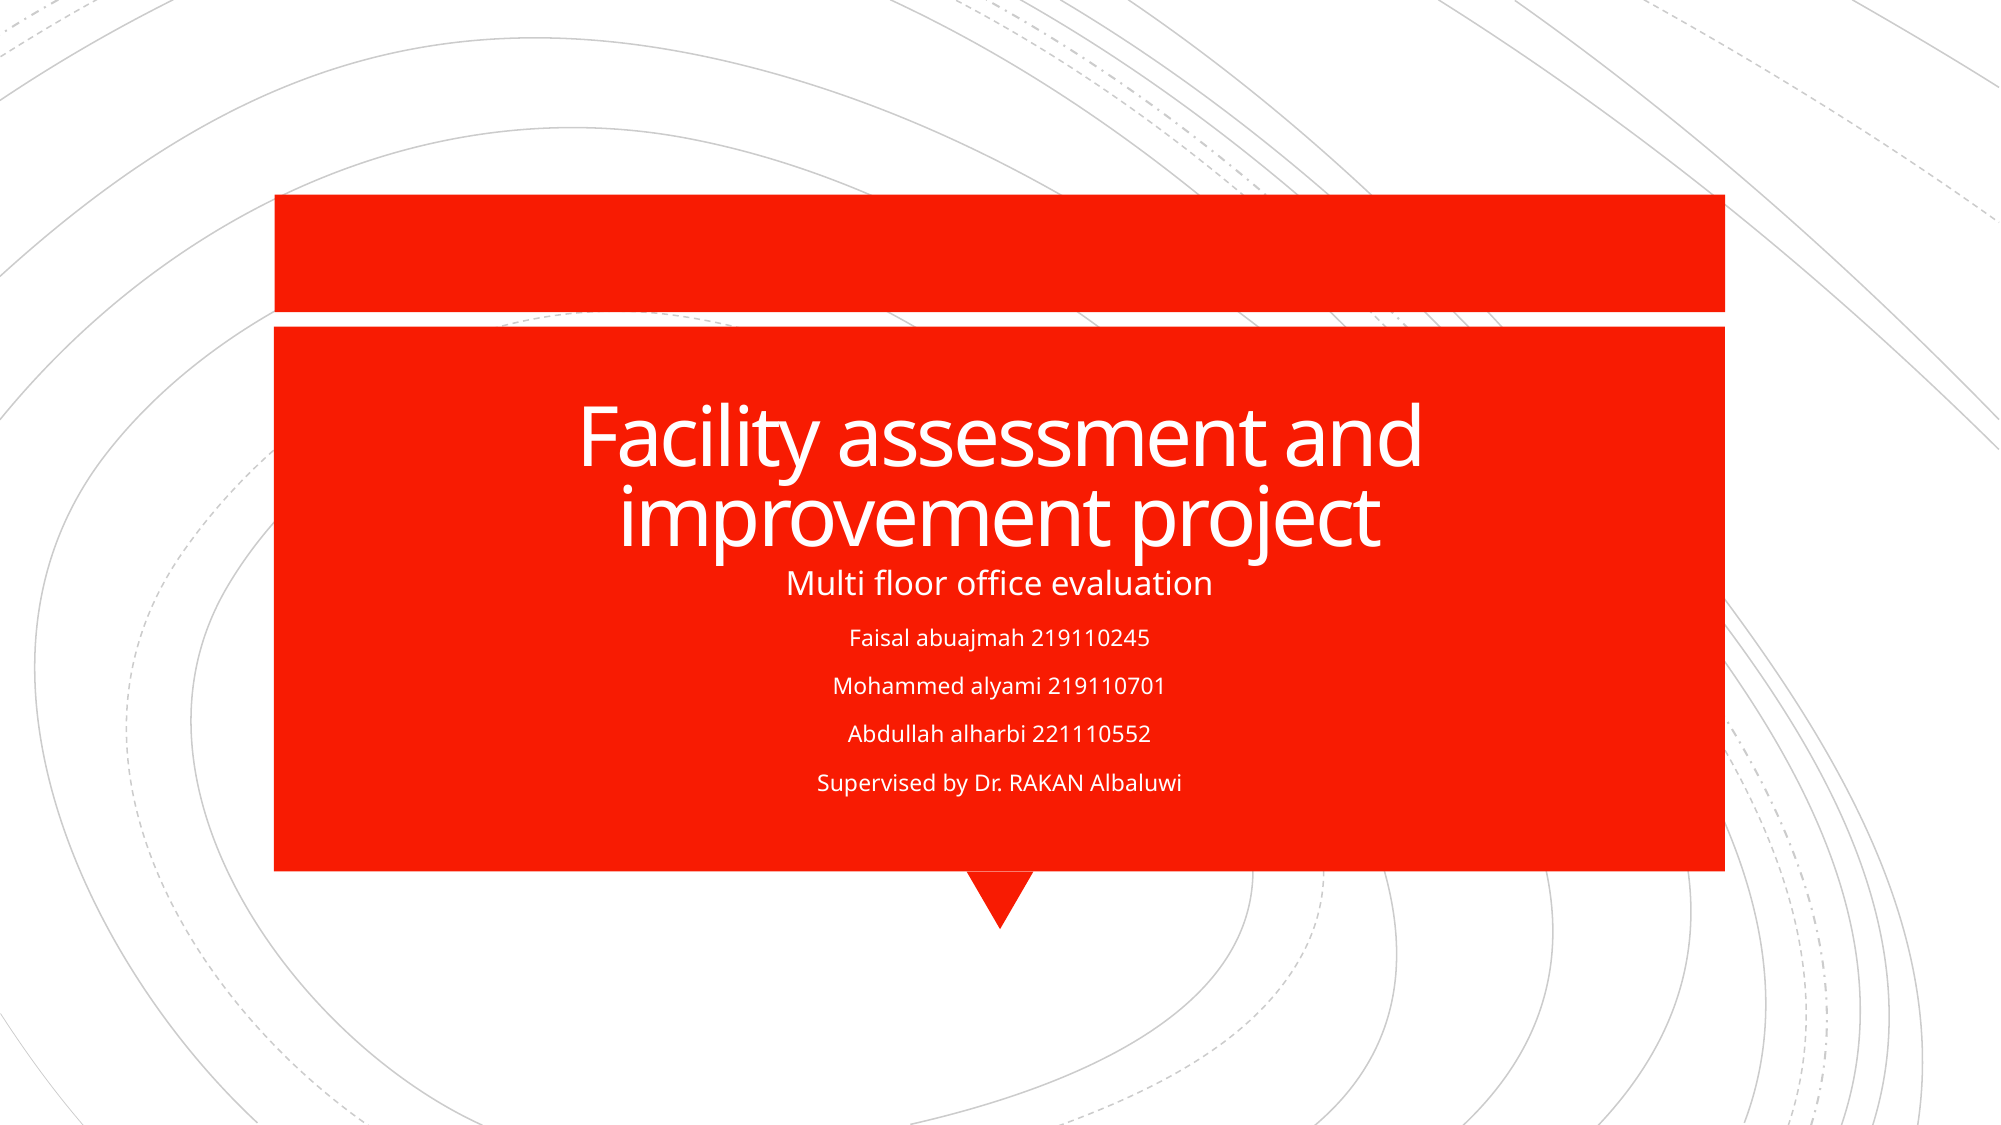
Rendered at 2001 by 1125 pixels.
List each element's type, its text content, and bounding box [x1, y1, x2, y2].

subtitle Multi floor office evaluation Faisal abuajmah 219110245 Mohammed alyami 219110701 Abdullah alharbi 221110552 Supervised by Dr. RAKAN Albaluwi [276, 562, 1724, 823]
title Facility assessment and improvement project [288, 275, 1712, 562]
